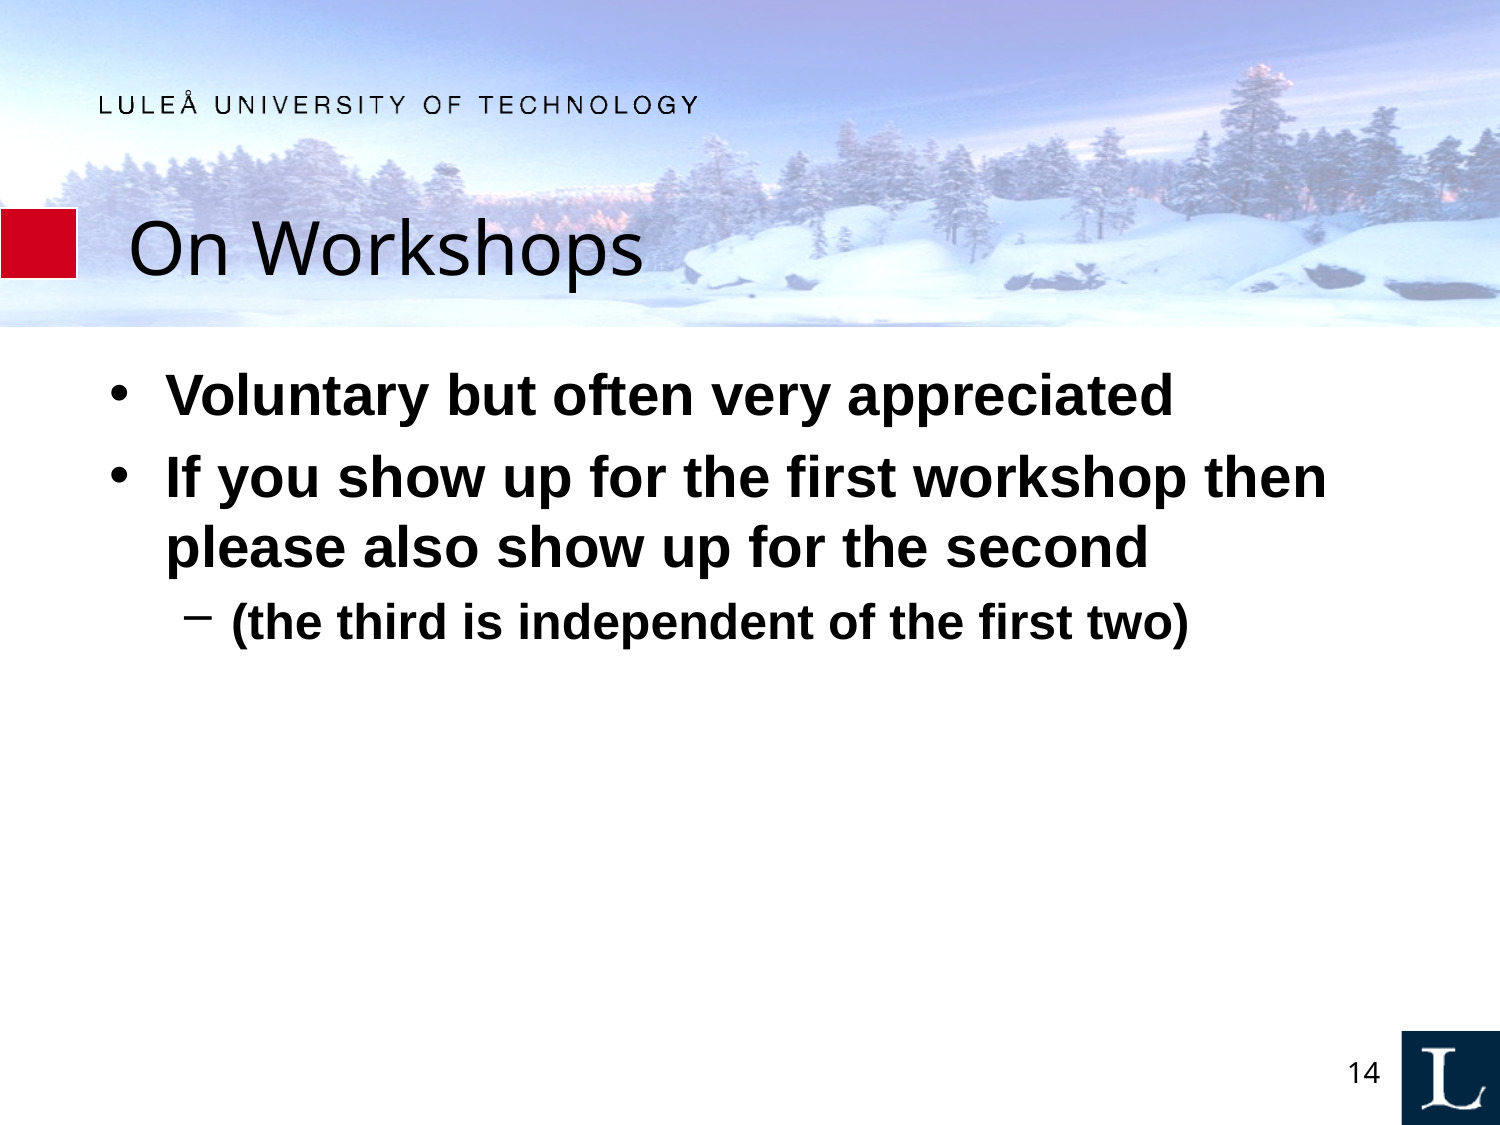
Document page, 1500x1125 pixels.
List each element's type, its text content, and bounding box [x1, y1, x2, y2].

picture [1399, 1031, 1500, 1125]
picture [100, 90, 697, 114]
list Voluntary but often very appreciated If you show up for the first workshop then please also show up for the second (the third is independent of the first two) [94, 350, 1412, 975]
slide_number 14 [1045, 1046, 1396, 1125]
title On Workshops [111, 160, 1412, 330]
